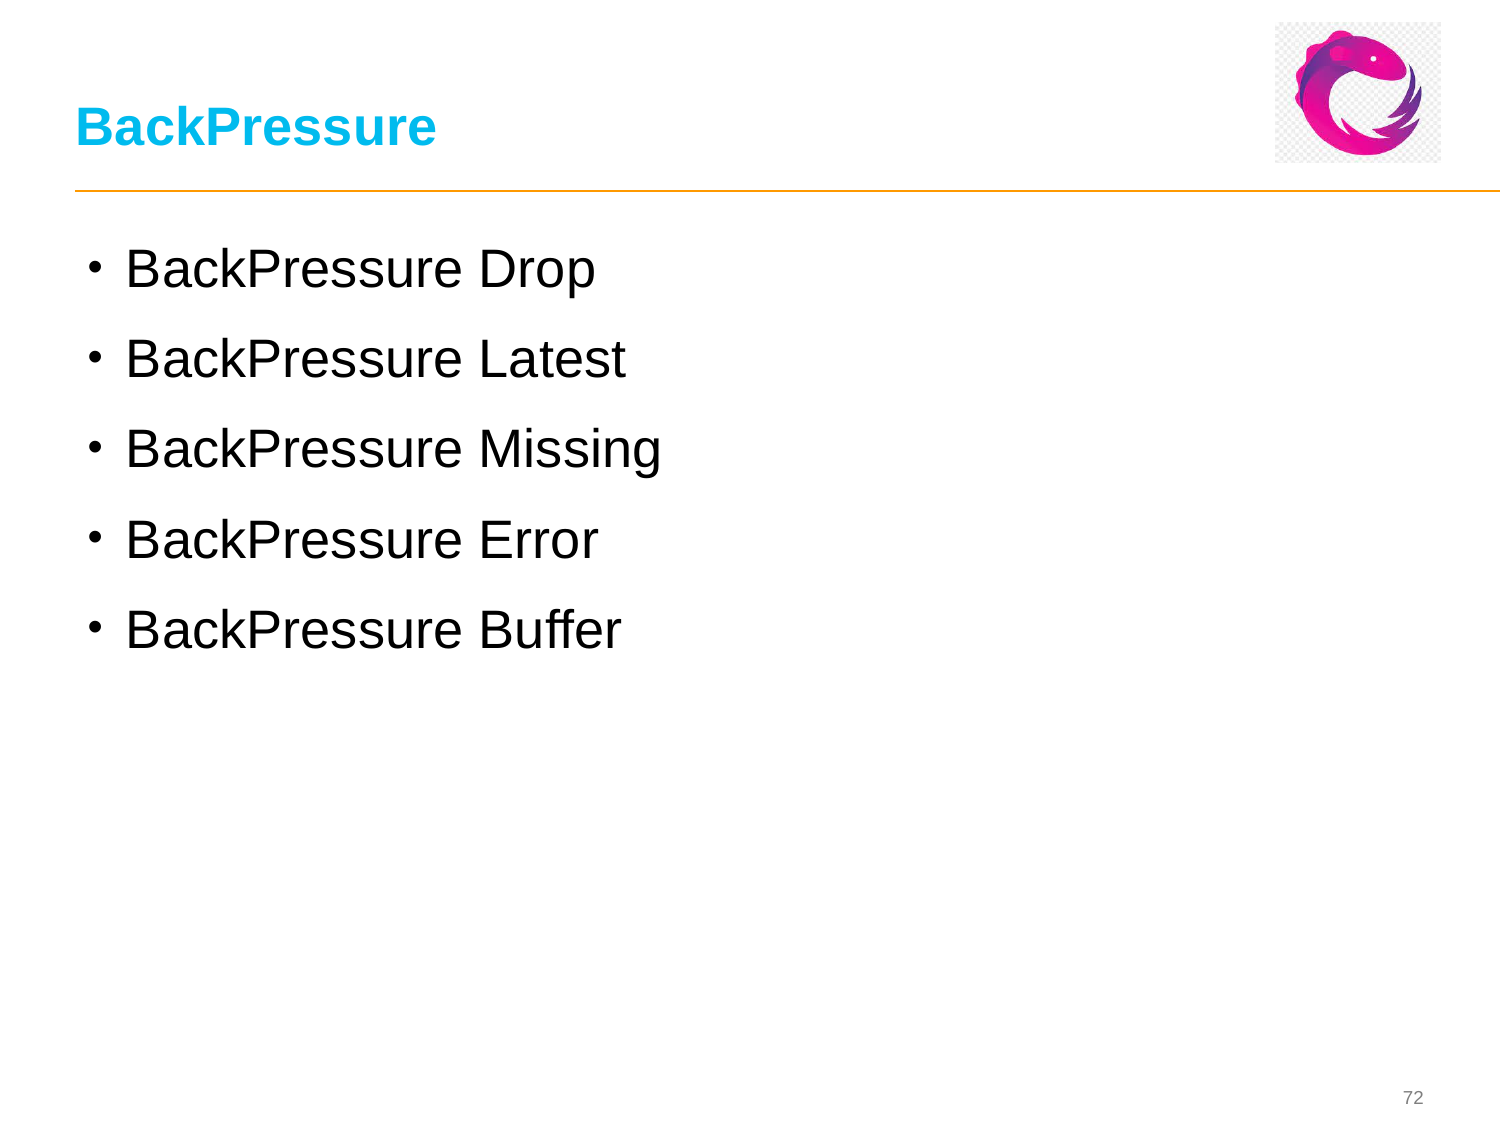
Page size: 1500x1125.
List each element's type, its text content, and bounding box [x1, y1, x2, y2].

picture [1275, 22, 1441, 163]
title BackPressure [75, 27, 1422, 157]
list BackPressure Drop BackPressure Latest BackPressure Missing BackPressure Error BackPressure Buffer [87, 233, 1438, 1025]
